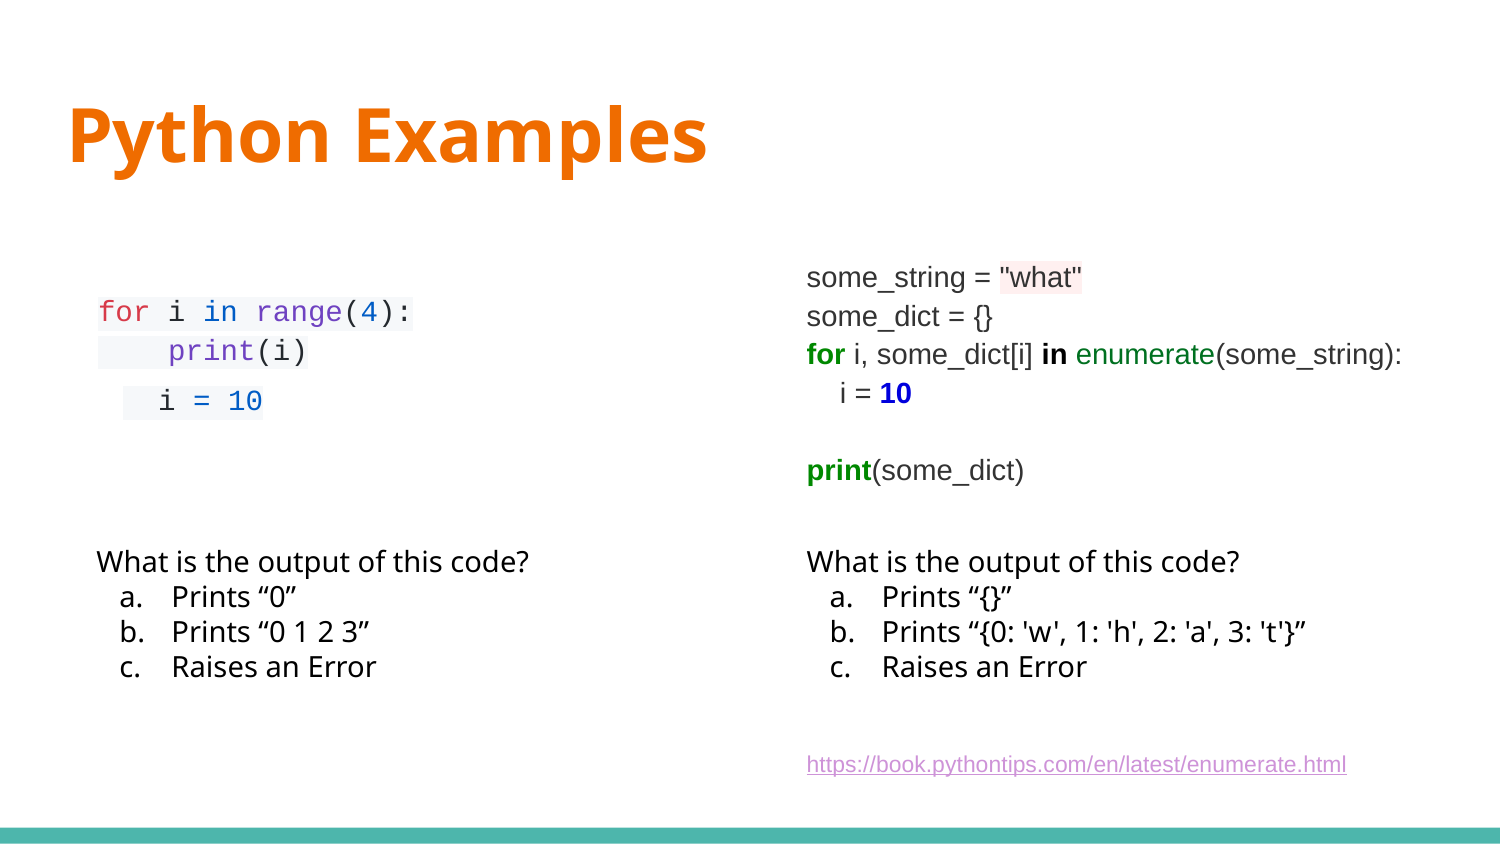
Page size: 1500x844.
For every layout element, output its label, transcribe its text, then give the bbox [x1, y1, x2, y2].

text_box What is the output of this code? Prints “0” Prints “0 1 2 3” Raises an Error [81, 528, 602, 694]
list for i in range(4): print(i) i = 10 [83, 274, 709, 391]
title Python Examples [51, 72, 1449, 189]
list some_string = "what" some_dict = {} for i, some_dict[i] in enumerate(some_string): i = 10 print(some_dict) [791, 240, 1468, 477]
text_box https://book.pythontips.com/en/latest/enumerate.html [791, 734, 1373, 792]
text_box What is the output of this code? Prints “{}” Prints “{0: 'w', 1: 'h', 2: 'a', 3: 't'}” Raises an Error [791, 528, 1355, 694]
